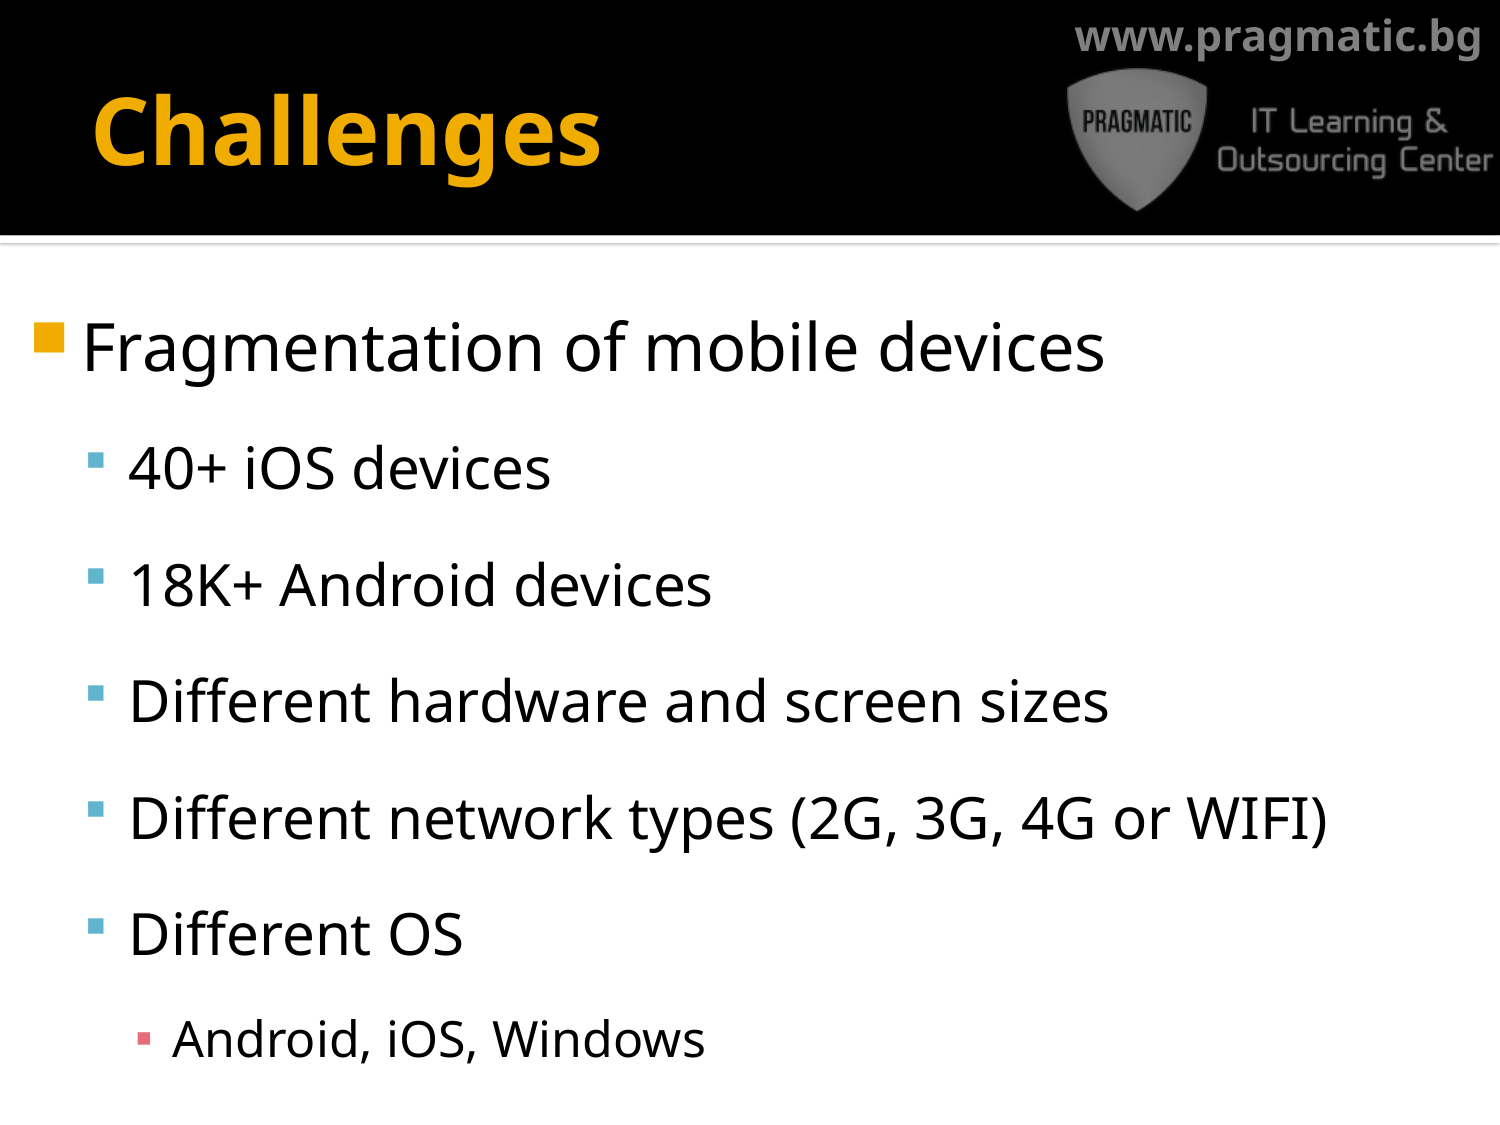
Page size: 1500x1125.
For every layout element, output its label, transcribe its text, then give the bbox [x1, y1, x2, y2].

picture [1063, 62, 1500, 217]
title Challenges [75, 24, 1063, 231]
list Fragmentation of mobile devices 40+ iOS devices 18K+ Android devices Different hardware and screen sizes Different network types (2G, 3G, 4G or WIFI) Different OS Android, iOS, Windows [0, 249, 1500, 1125]
